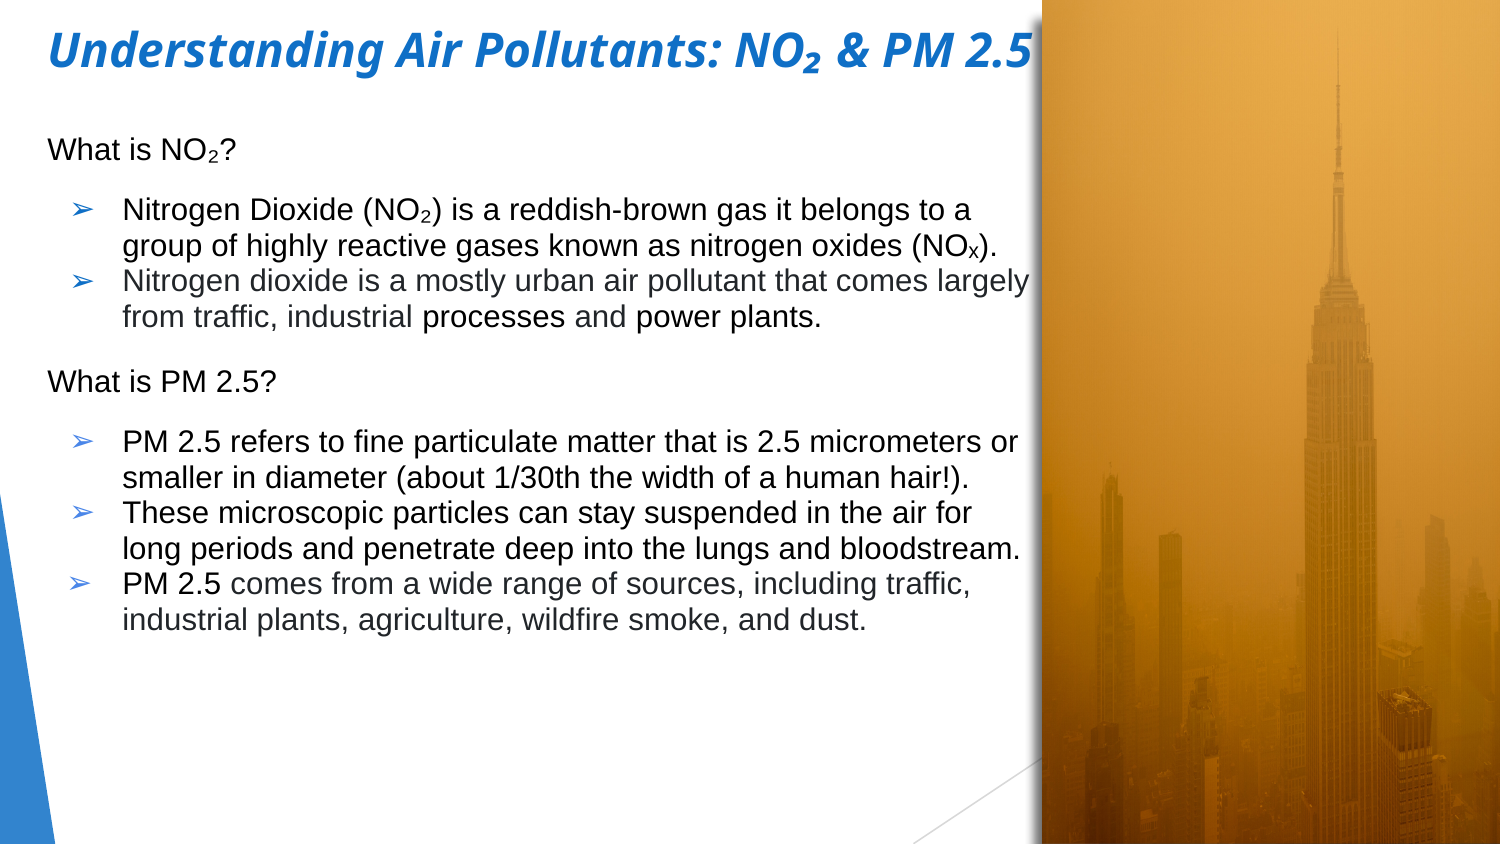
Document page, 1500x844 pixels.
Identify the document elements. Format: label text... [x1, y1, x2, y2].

picture [1041, 0, 1500, 844]
title Understanding Air Pollutants: NO₂ & PM 2.5 [36, 13, 1034, 123]
list What is NO₂? Nitrogen Dioxide (NO₂) is a reddish-brown gas it belongs to a group of highly reactive gases known as nitrogen oxides (NOₓ). Nitrogen dioxide is a mostly urban air pollutant that comes largely from traffic, industrial processes and power plants. What is PM 2.5? PM 2.5 refers to fine particulate matter that is 2.5 micrometers or smaller in diameter (about 1/30th the width of a human hair!). These microscopic particles can stay suspended in the air for long periods and penetrate deep into the lungs and bloodstream. PM 2.5 comes from a wide range of sources, including traffic, industrial plants, agriculture, wildfire smoke, and dust. [36, 126, 1026, 817]
